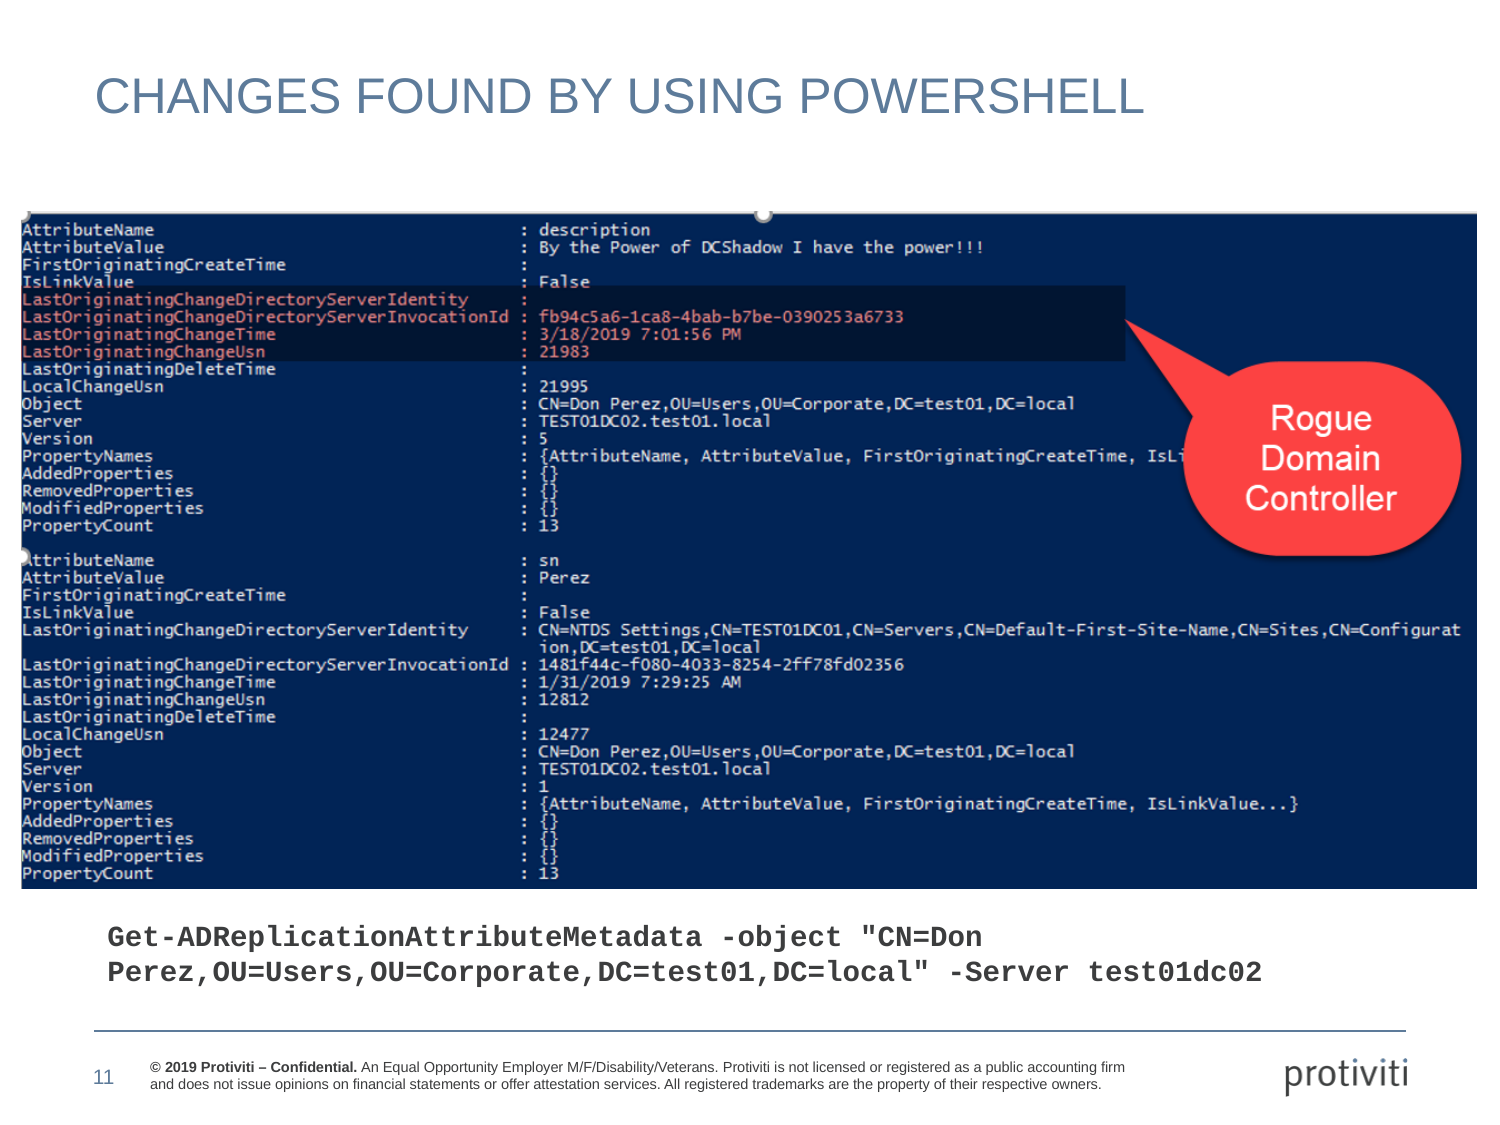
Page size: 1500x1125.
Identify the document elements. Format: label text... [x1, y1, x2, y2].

text_box Get-ADReplicationAttributeMetadata -object "CN=Don Perez,OU=Users,OU=Corporate,DC=test01,DC=local" -Server test01dc02 [92, 910, 1311, 995]
slide_number 11 [92, 1063, 119, 1089]
title Changes found by using POwershell [94, 0, 1408, 188]
picture [1285, 1058, 1408, 1097]
picture [21, 211, 1477, 889]
